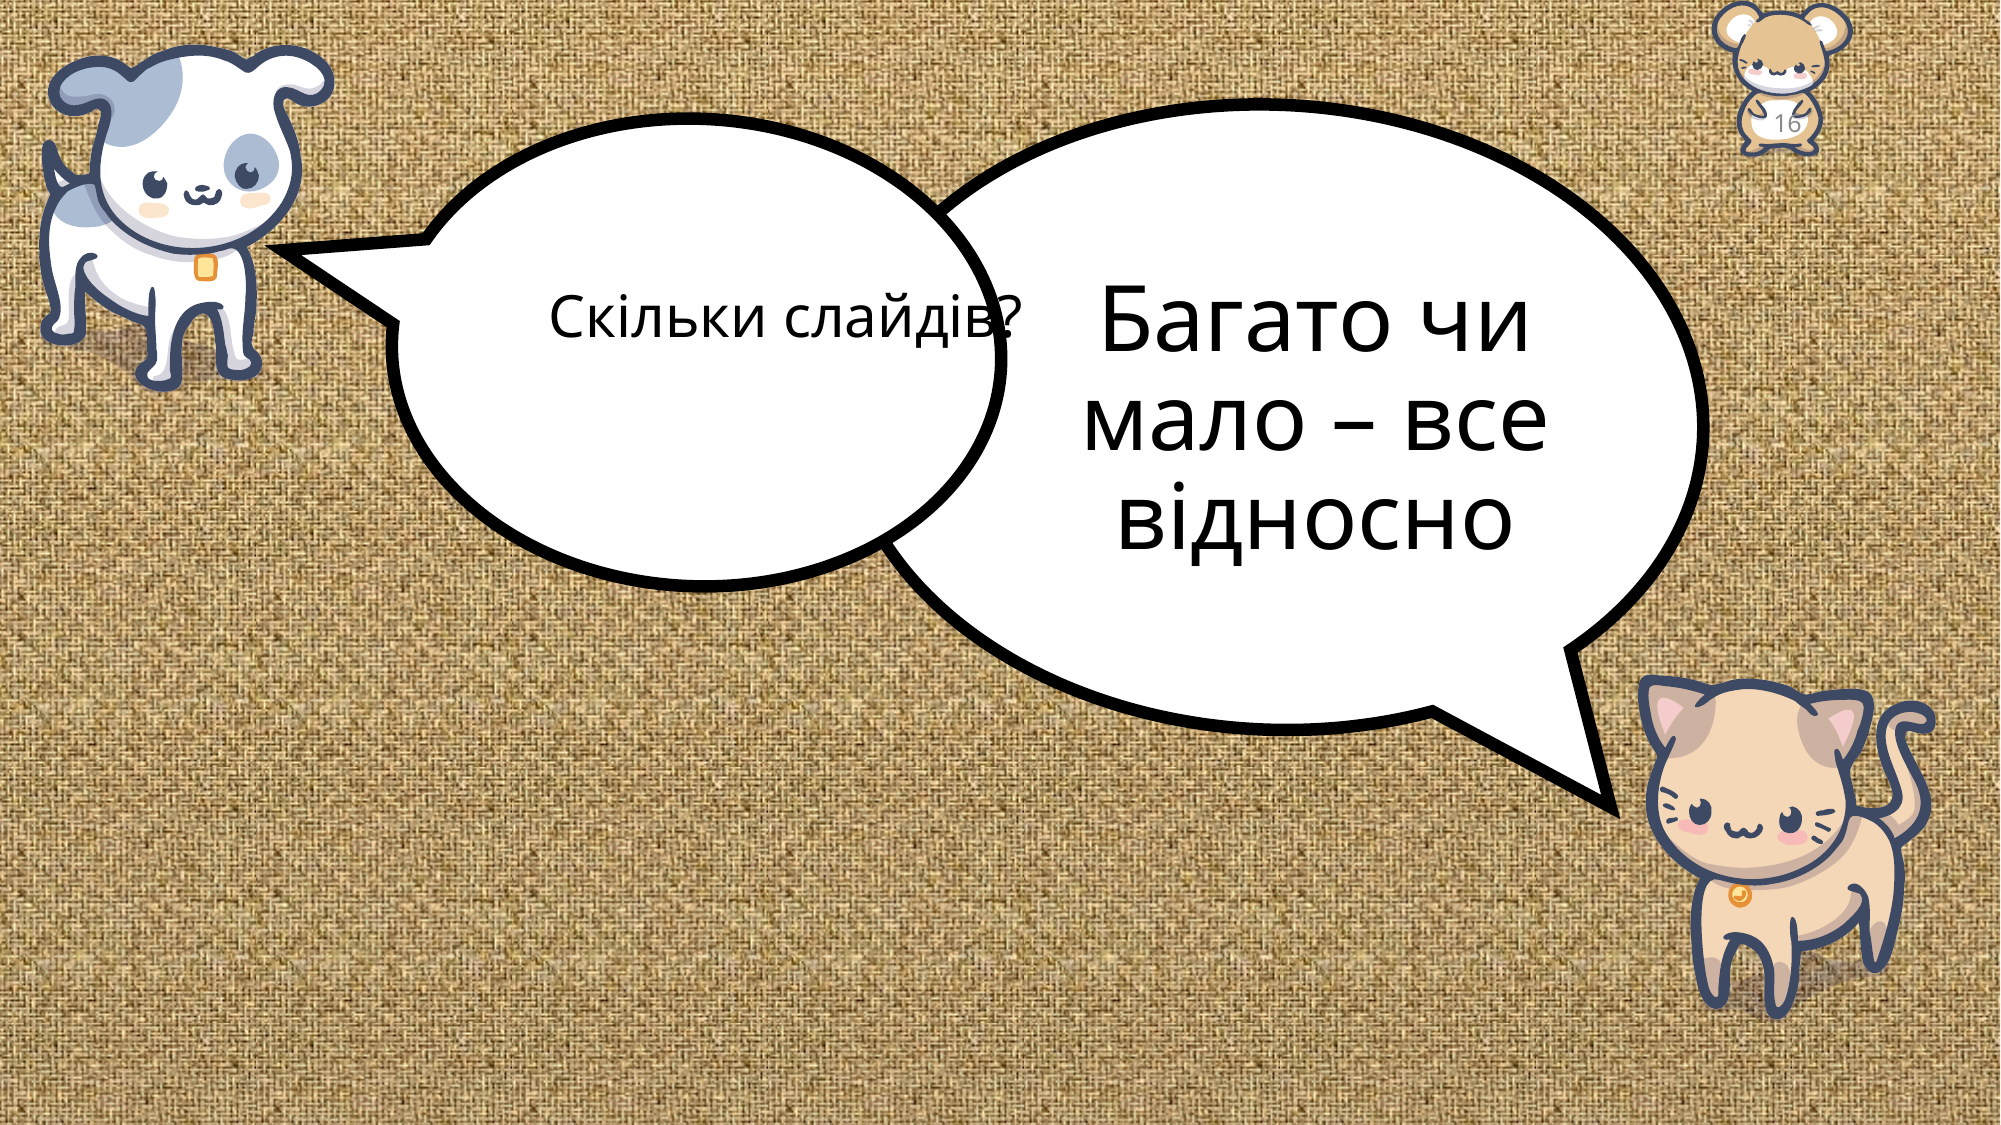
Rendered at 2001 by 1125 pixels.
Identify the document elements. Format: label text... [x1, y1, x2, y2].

title Багато чи мало – все відносно [998, 231, 1633, 611]
picture [0, 0, 2001, 1125]
list Скільки слайдів? [533, 280, 1052, 630]
slide_number 16 [1366, 94, 1817, 155]
